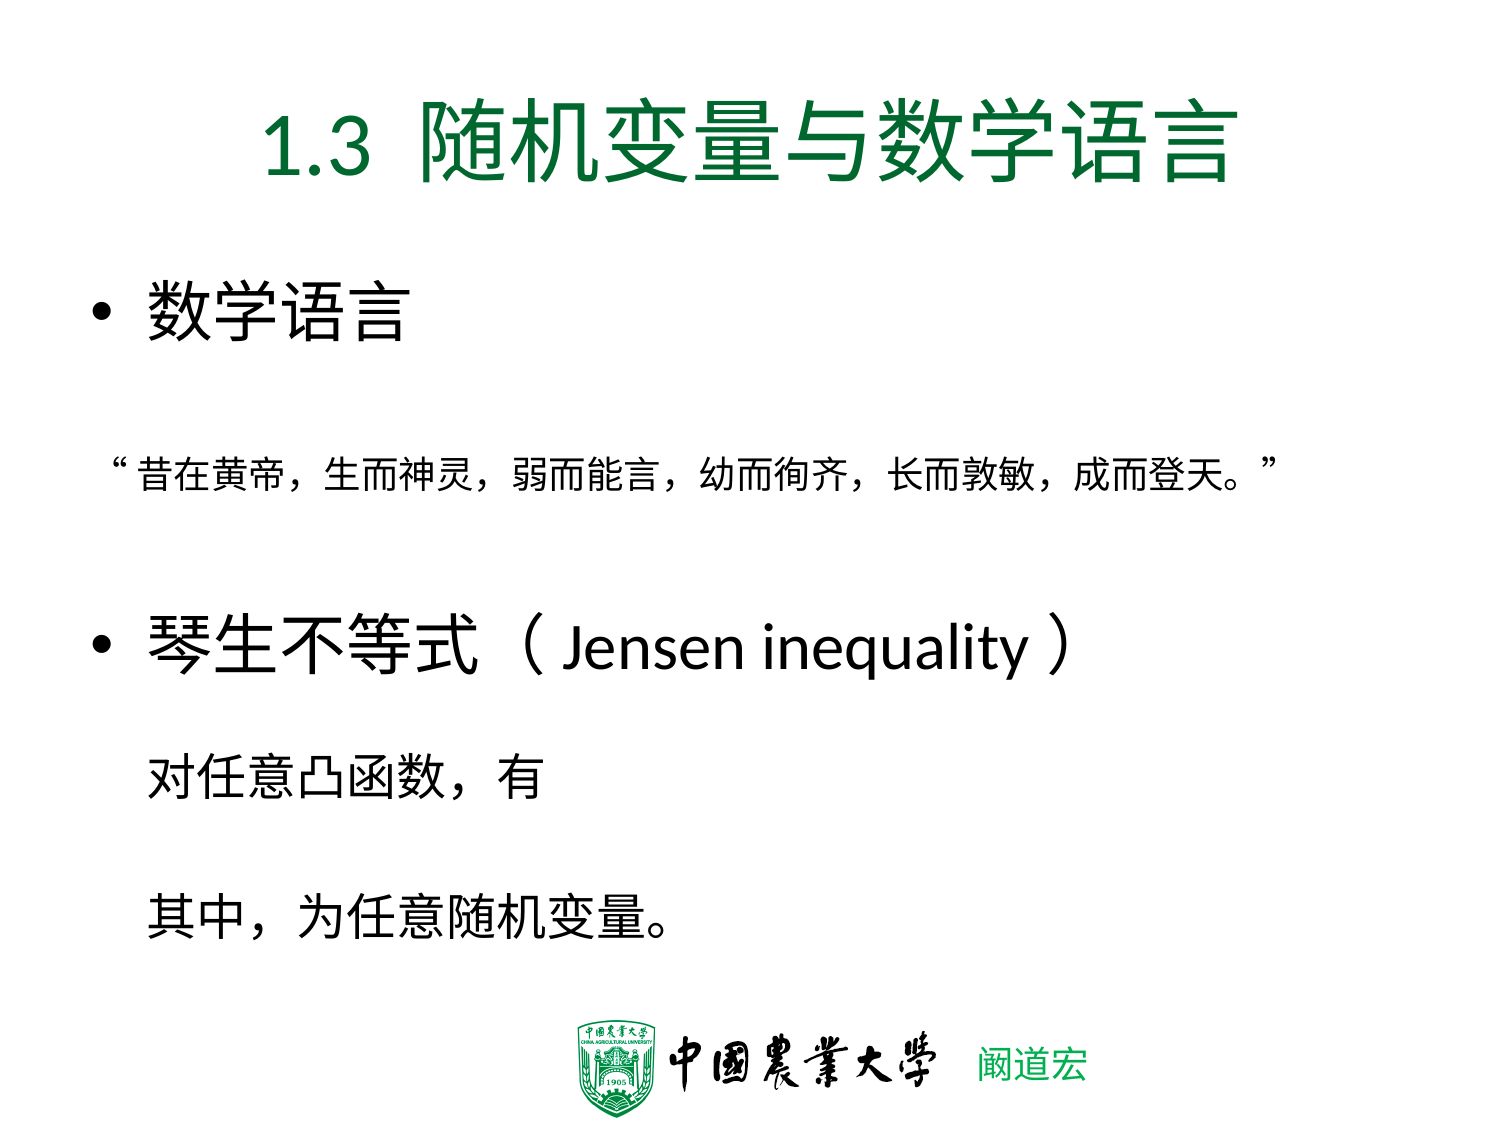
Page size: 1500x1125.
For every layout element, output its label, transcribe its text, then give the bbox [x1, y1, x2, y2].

picture [573, 1016, 939, 1119]
title 1.3 随机变量与数学语言 [75, 45, 1425, 233]
